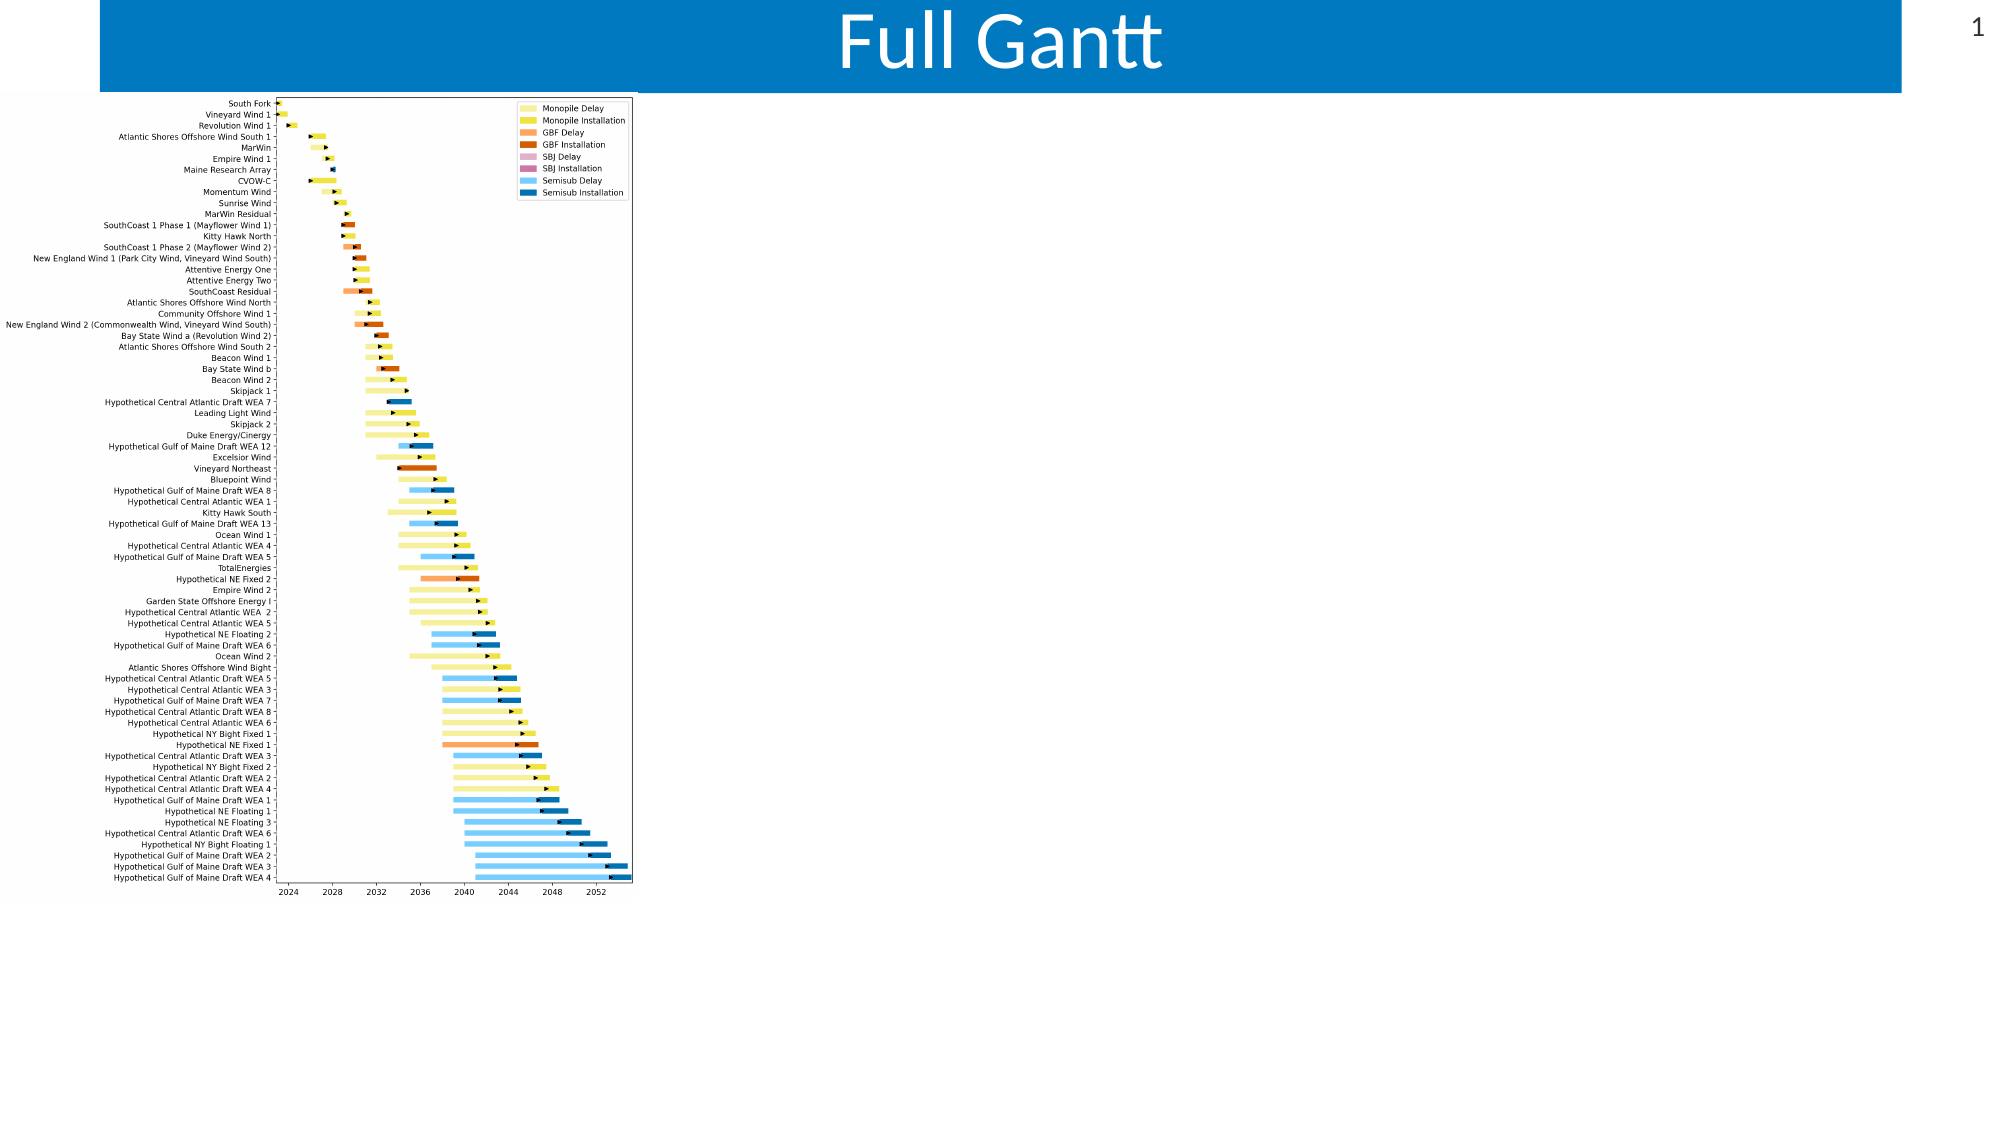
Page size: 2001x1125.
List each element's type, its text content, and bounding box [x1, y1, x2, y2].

picture [0, 92, 638, 902]
title Full Gantt [99, 0, 1902, 94]
